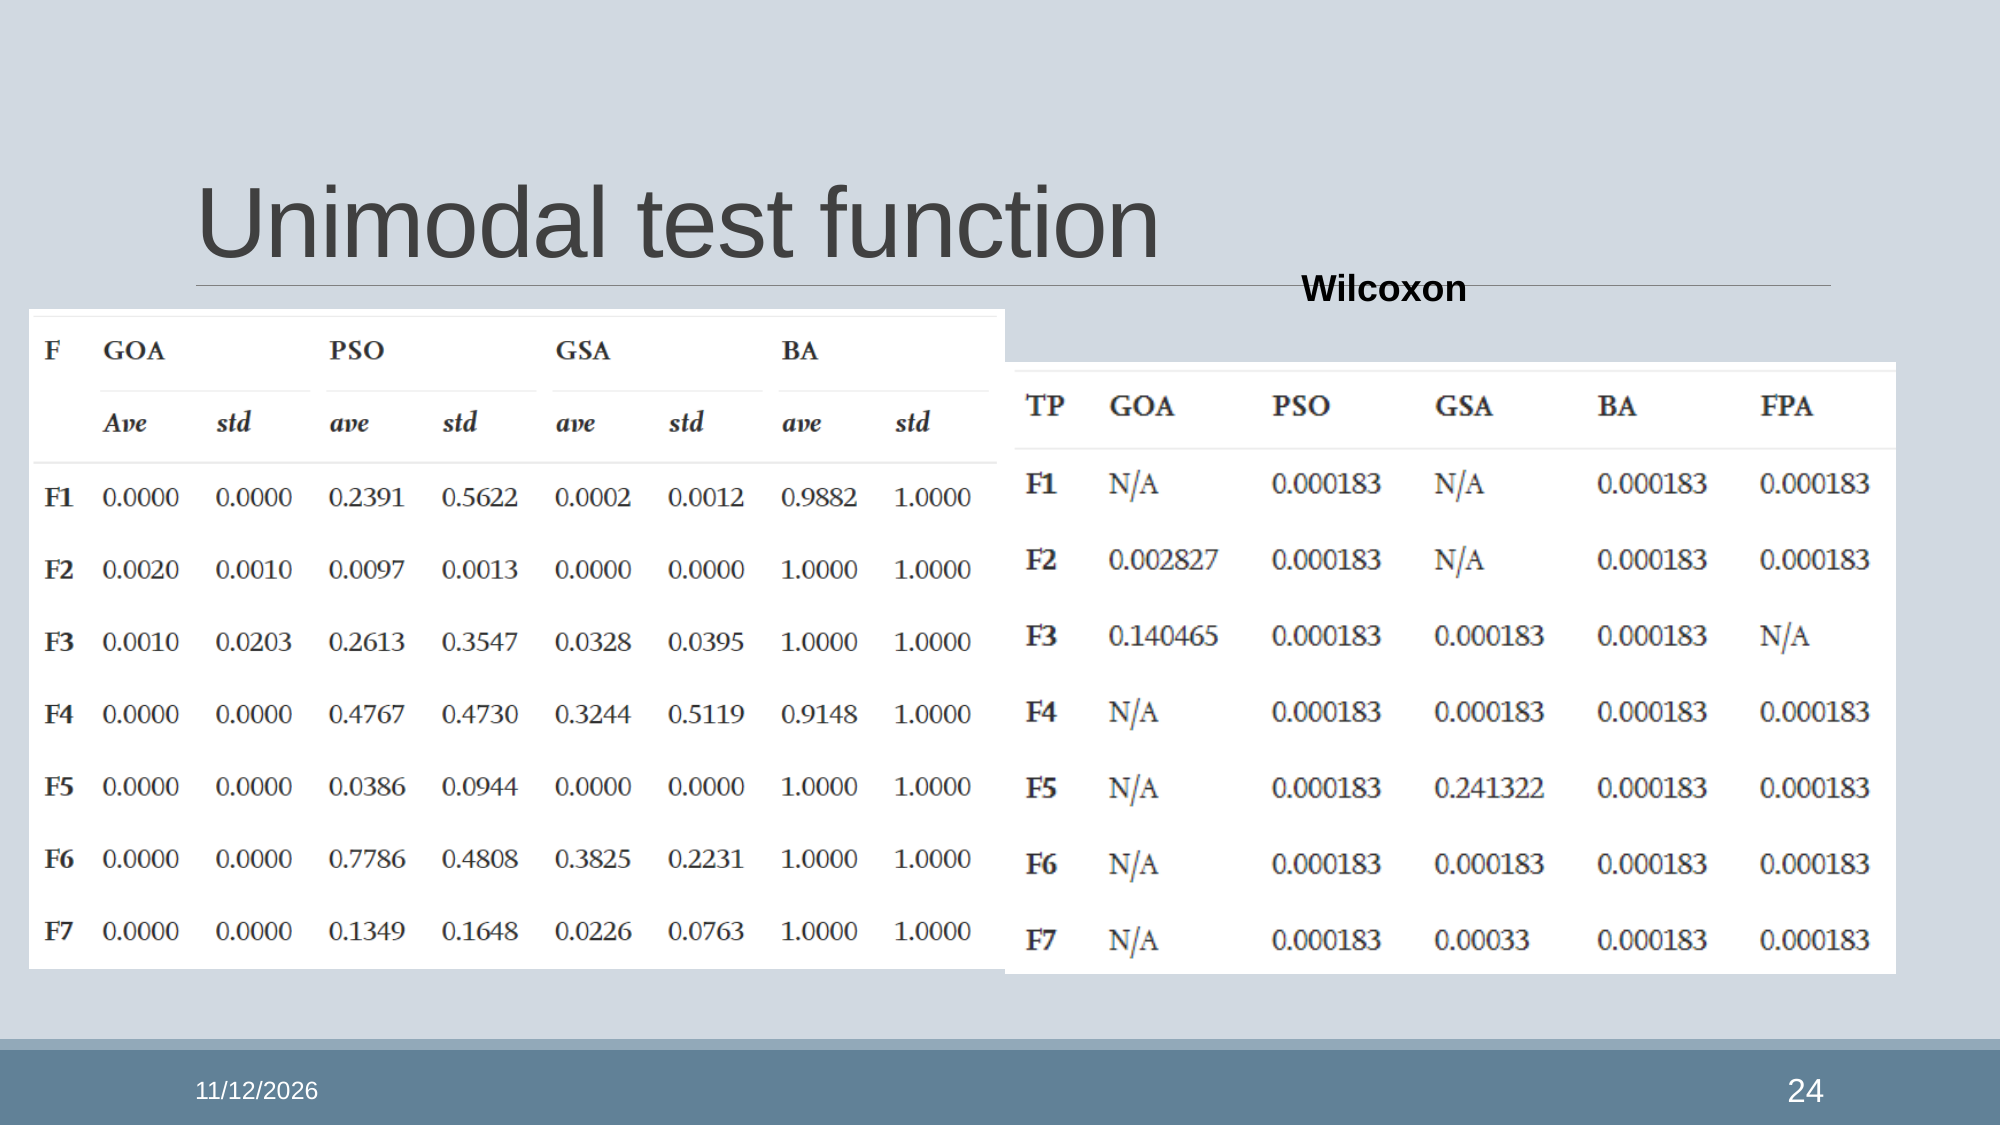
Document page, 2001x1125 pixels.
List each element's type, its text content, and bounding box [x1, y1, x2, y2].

text_box Wilcoxon [1286, 256, 1483, 358]
title Unimodal test function [180, 47, 1830, 285]
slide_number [180, 1059, 586, 1120]
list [28, 308, 1006, 970]
picture [1004, 361, 1896, 974]
slide_number 24 [1624, 1059, 1840, 1120]
